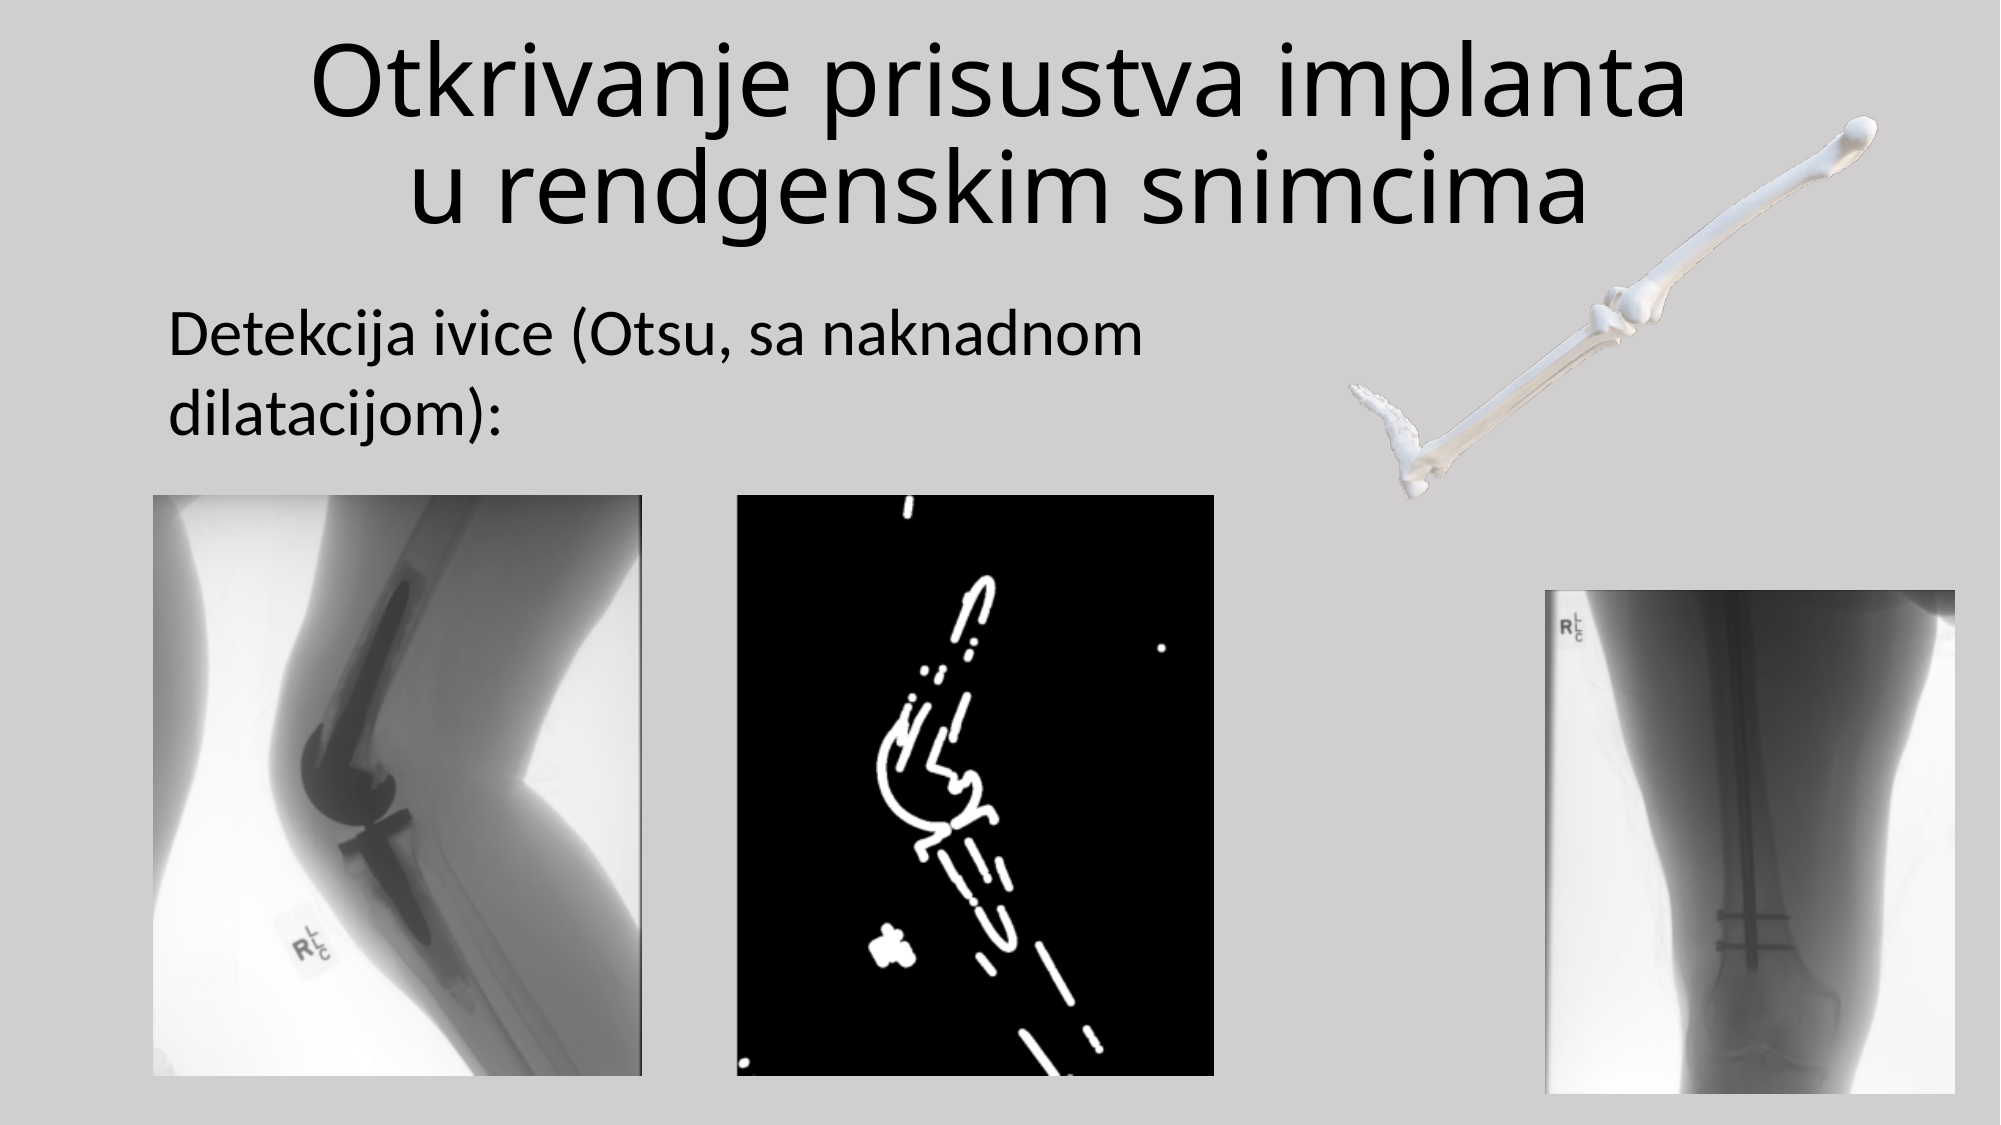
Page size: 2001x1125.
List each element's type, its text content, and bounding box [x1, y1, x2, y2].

picture [153, 495, 642, 1076]
text_box Detekcija ivice (Otsu, sa naknadnom dilatacijom): [153, 281, 1205, 536]
title Otkrivanje prisustva implanta u rendgenskim snimcima [249, 17, 1750, 254]
picture [1284, 17, 1896, 546]
picture [1545, 590, 1955, 1095]
picture [736, 495, 1214, 1076]
